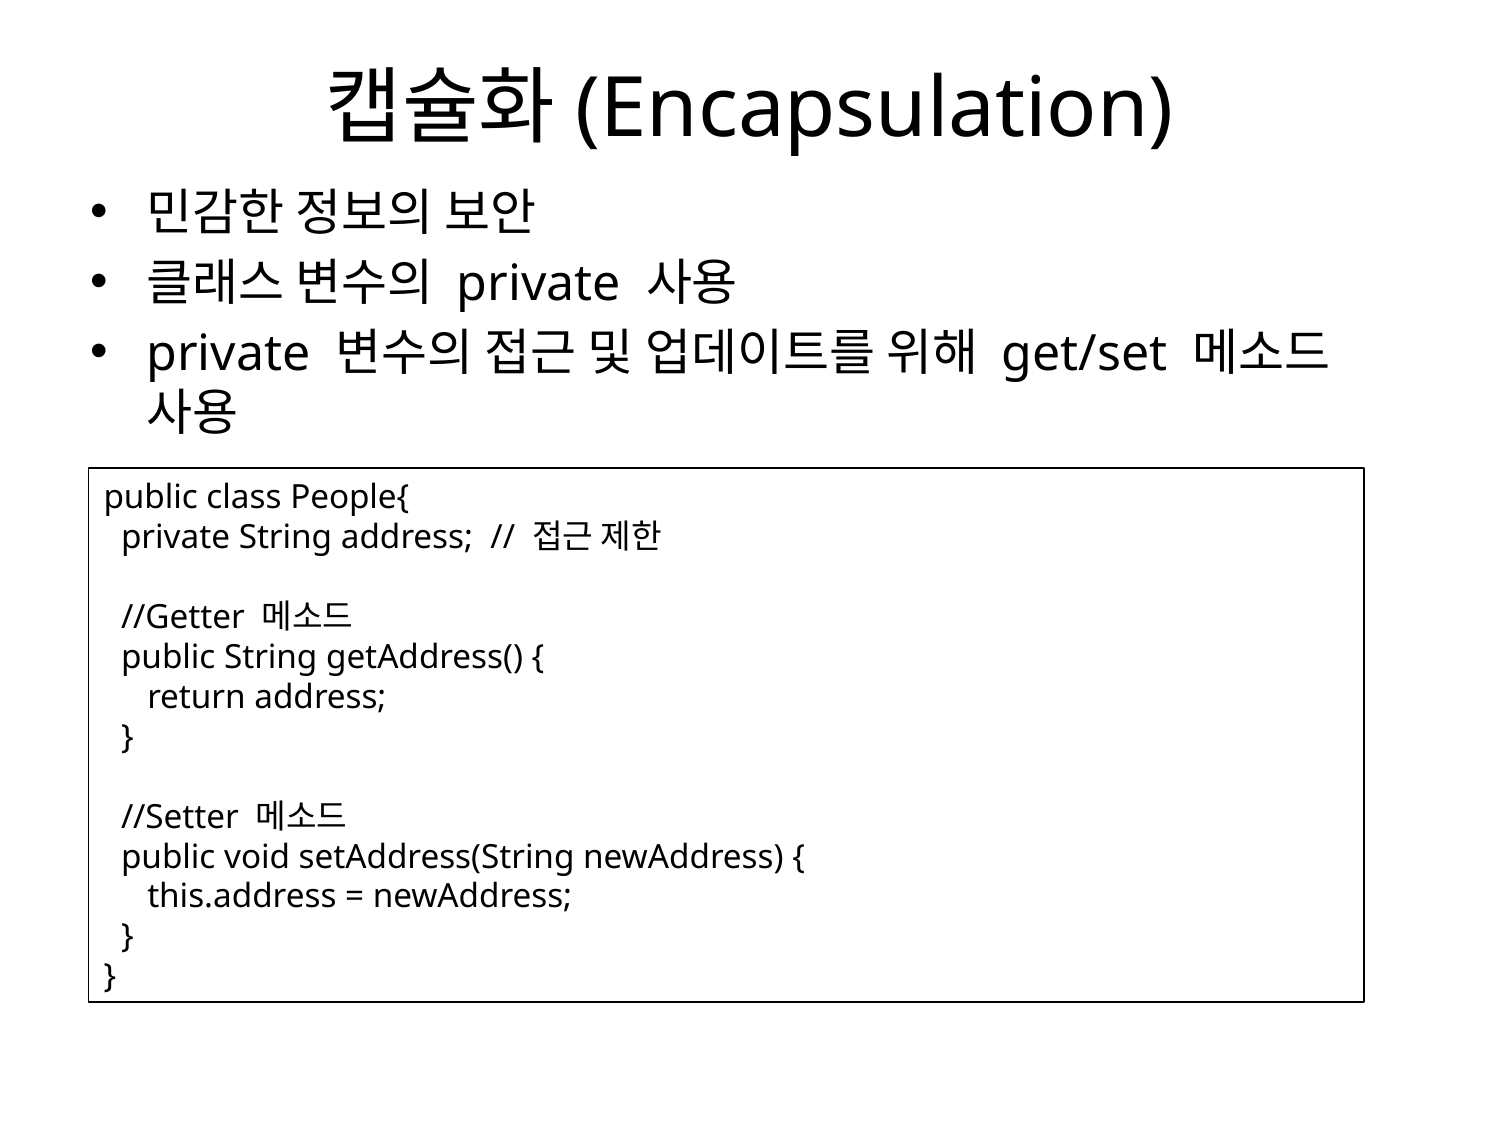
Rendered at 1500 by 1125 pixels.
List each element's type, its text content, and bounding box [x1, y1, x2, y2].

text_box public class People{ private String address; // 접근 제한 //Getter 메소드 public String getAddress() { return address; } //Setter 메소드 public void setAddress(String newAddress) { this.address = newAddress; } } [88, 467, 1365, 1002]
list 민감한 정보의 보안 클래스 변수의 private 사용 private 변수의 접근 및 업데이트를 위해 get/set 메소드 사용 [75, 172, 1425, 528]
title 캡슐화(Encapsulation) [75, 45, 1425, 161]
